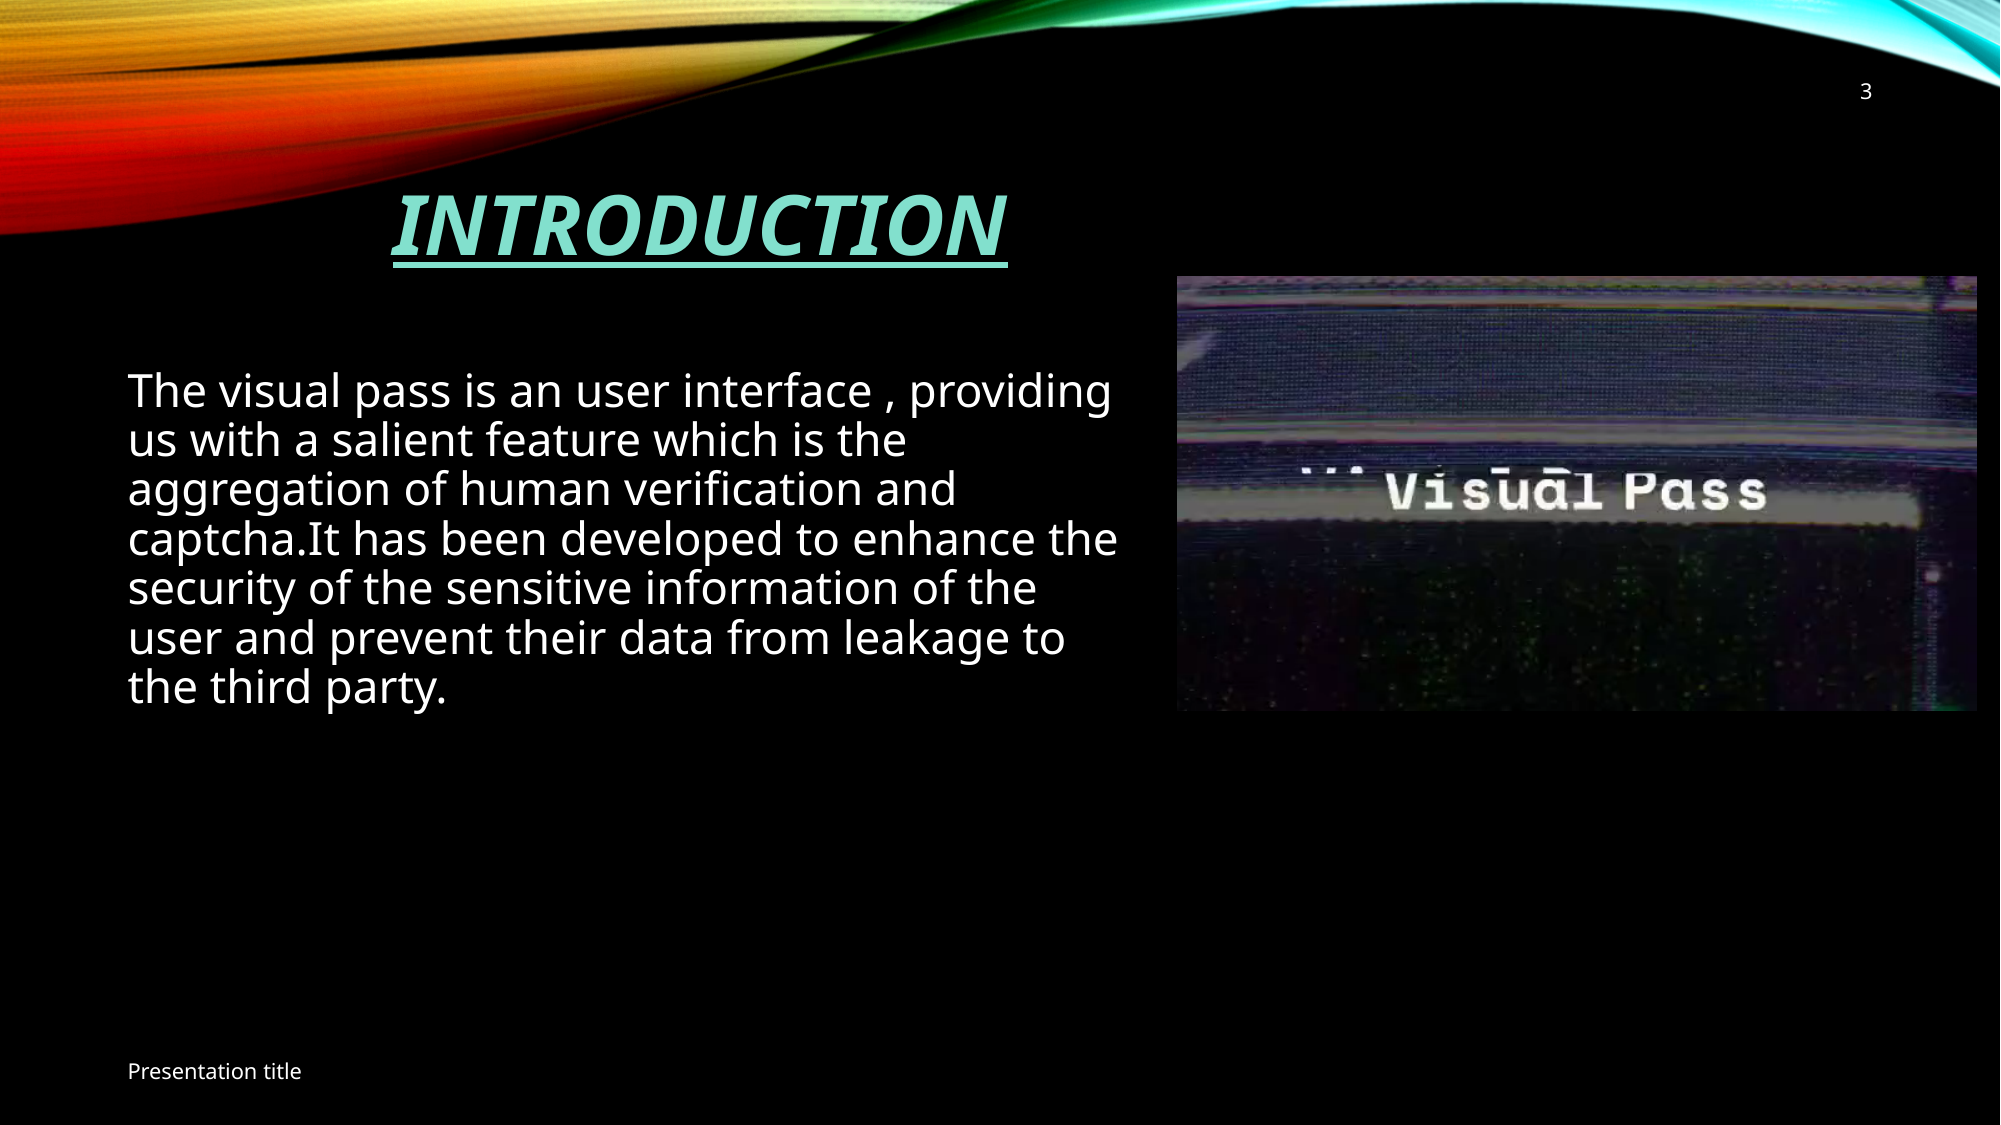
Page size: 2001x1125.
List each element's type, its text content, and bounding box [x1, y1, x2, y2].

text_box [1176, 275, 1978, 712]
list The visual pass is an user interface , providing us with a salient feature which is the aggregation of human verification and captcha.It has been developed to enhance the security of the sensitive information of the user and prevent their data from leakage to the third party. [112, 360, 1140, 1021]
title INTRODUCTION [194, 122, 1024, 335]
footer Presentation title [112, 1042, 1388, 1103]
slide_number 3 [1437, 62, 1888, 123]
picture [0, 0, 2000, 237]
